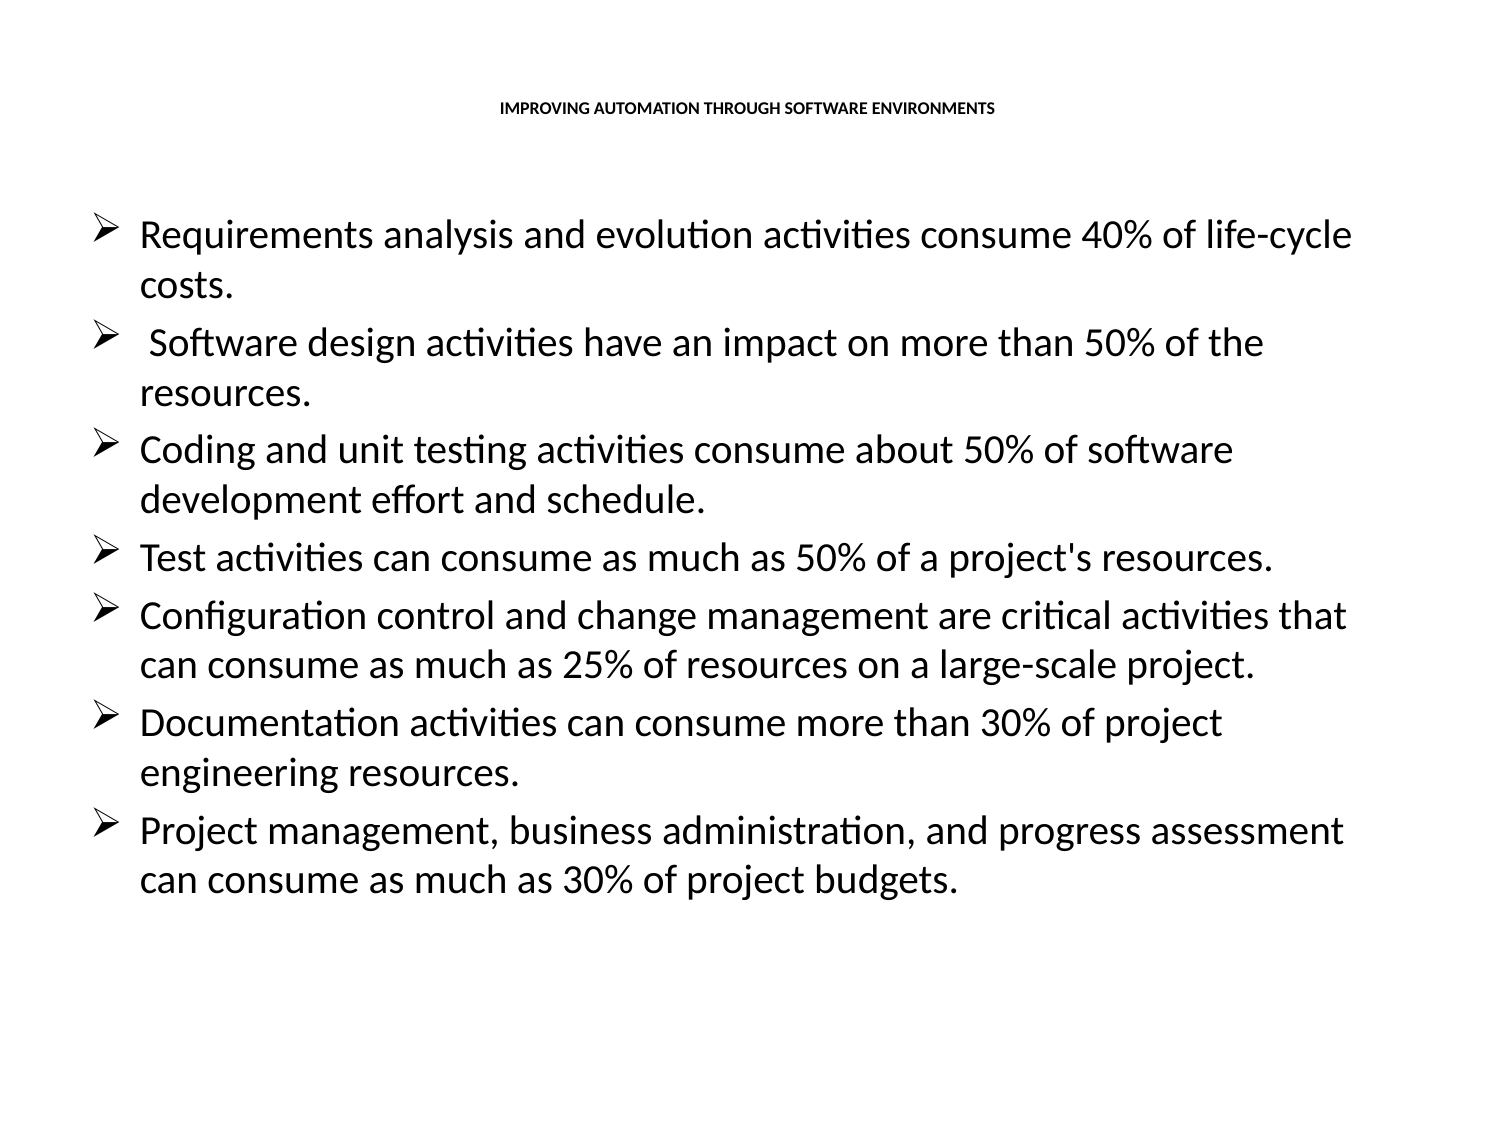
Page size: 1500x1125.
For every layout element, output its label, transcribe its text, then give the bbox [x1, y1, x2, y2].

title IMPROVING AUTOMATION THROUGH SOFTWARE ENVIRONMENTS [75, 45, 1425, 163]
list Requirements analysis and evolution activities consume 40% of life-cycle costs. Software design activities have an impact on more than 50% of the resources. Coding and unit testing activities consume about 50% of software development effort and schedule. Test activities can consume as much as 50% of a project's resources. Configuration control and change management are critical activities that can consume as much as 25% of resources on a large-scale project. Documentation activities can consume more than 30% of project engineering resources. Project management, business administration, and progress assessment can consume as much as 30% of project budgets. [75, 200, 1425, 1075]
